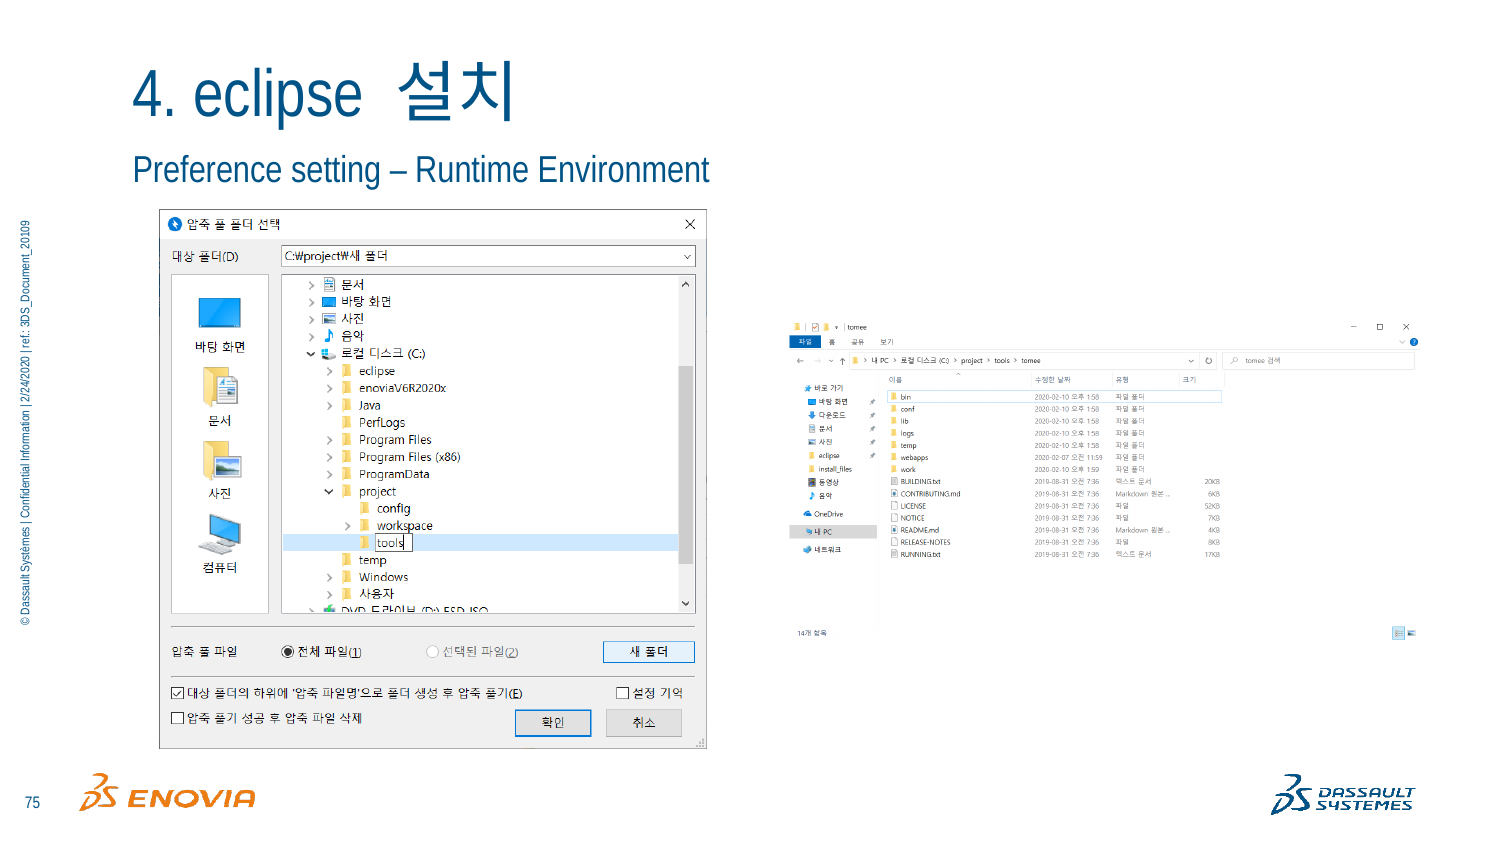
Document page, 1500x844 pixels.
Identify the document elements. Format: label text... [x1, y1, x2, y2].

title 4. eclipse 설치 [118, 59, 1418, 121]
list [789, 318, 1420, 641]
picture [1267, 770, 1418, 818]
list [159, 209, 707, 749]
list Preference setting – Runtime Environment [117, 138, 1420, 199]
picture [79, 773, 255, 811]
